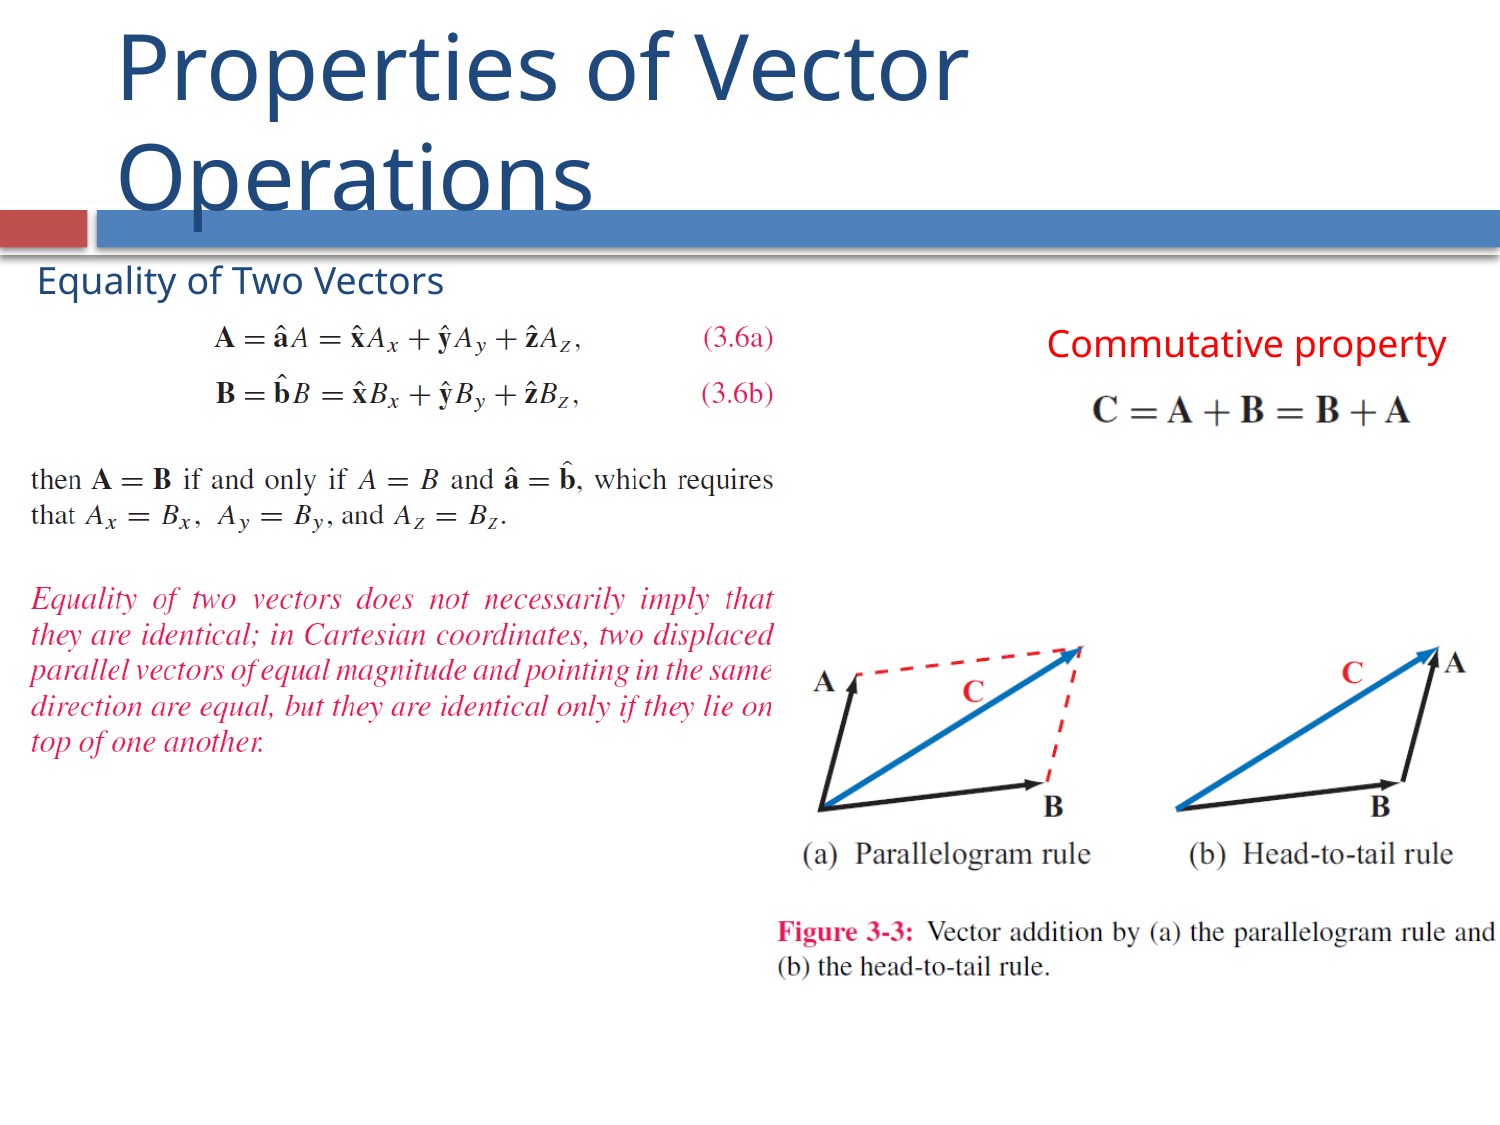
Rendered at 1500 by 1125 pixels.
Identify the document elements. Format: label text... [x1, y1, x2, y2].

title Properties of Vector Operations [100, 37, 1438, 200]
picture [771, 637, 1500, 987]
picture [1087, 387, 1413, 429]
text_box Commutative property [1031, 312, 1462, 373]
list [24, 312, 776, 763]
text_box Equality of Two Vectors [21, 249, 460, 310]
